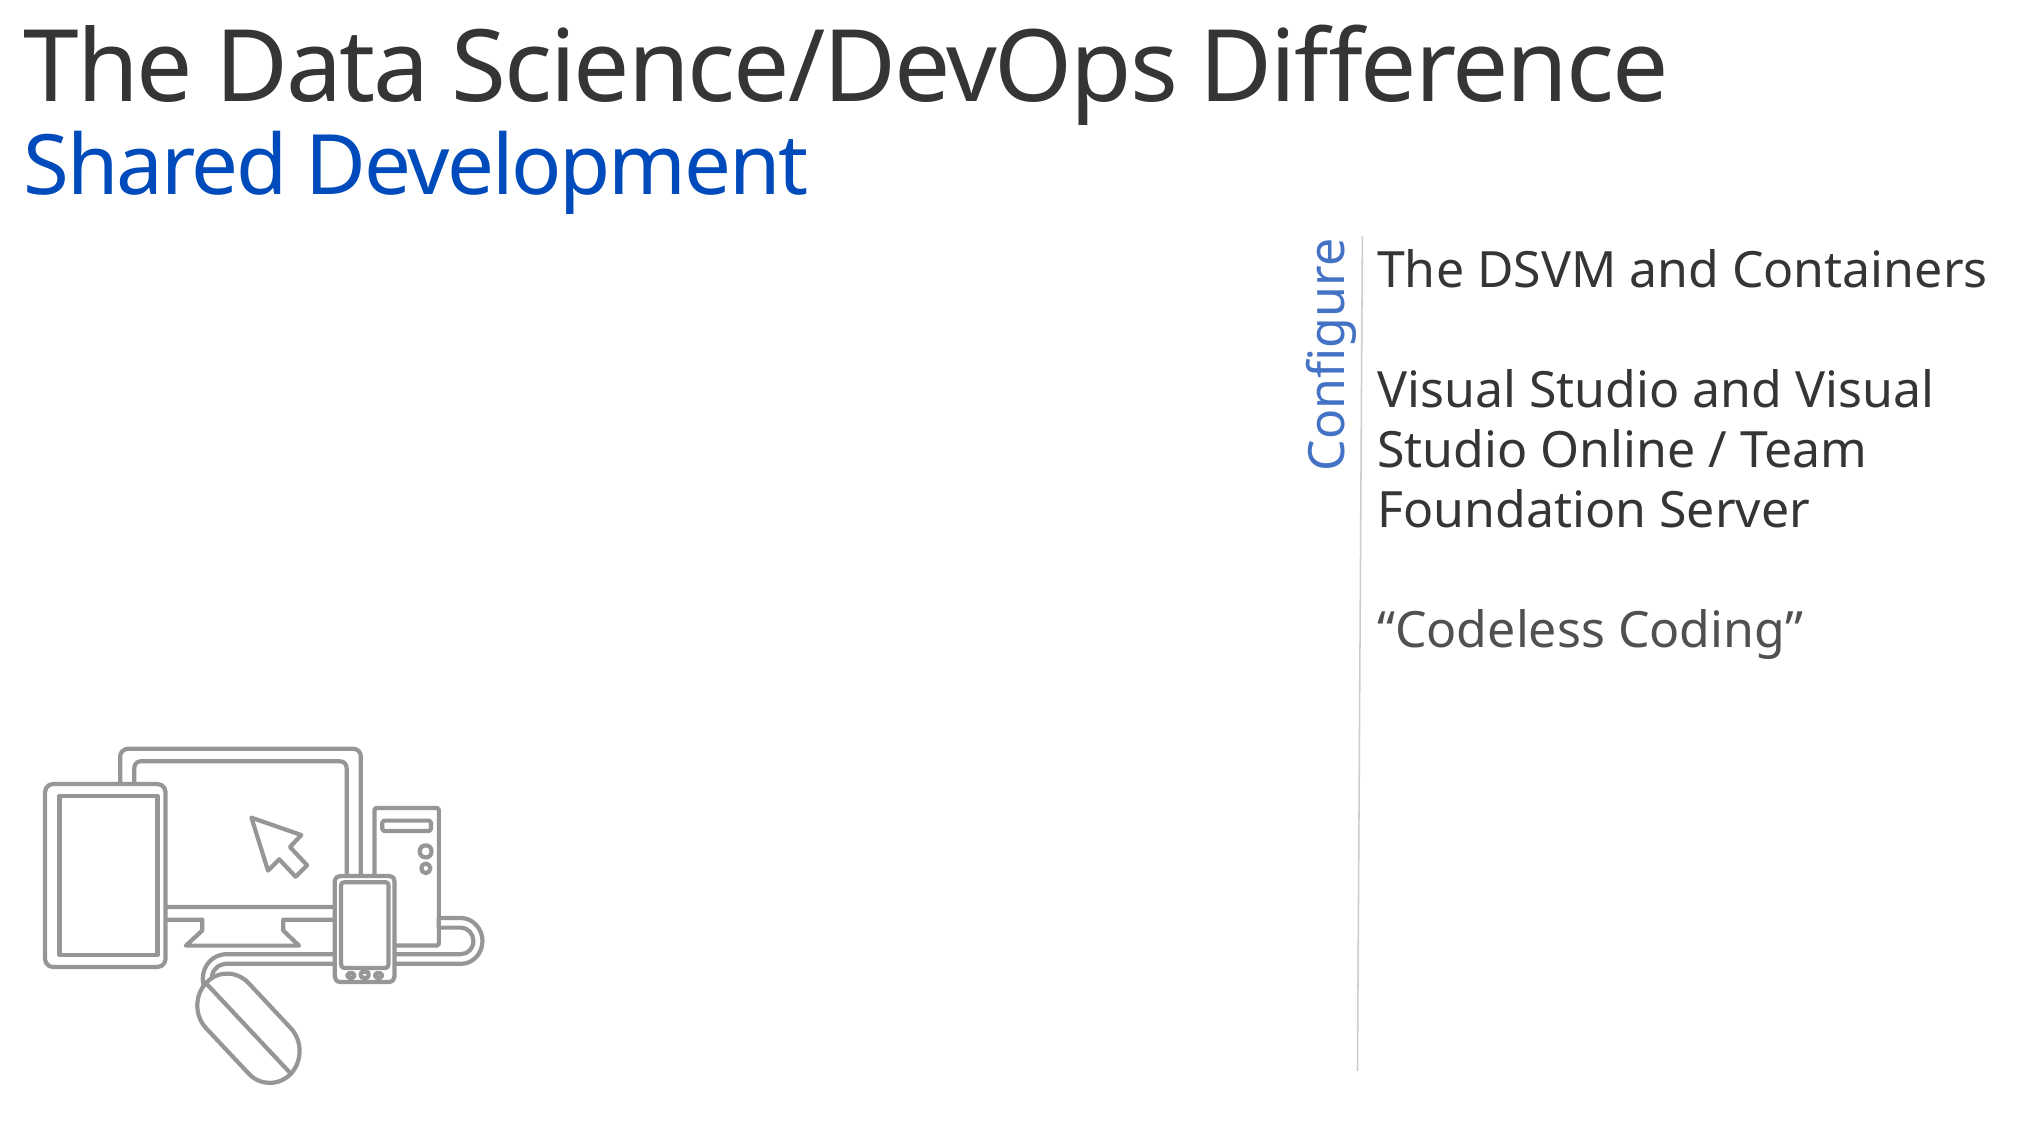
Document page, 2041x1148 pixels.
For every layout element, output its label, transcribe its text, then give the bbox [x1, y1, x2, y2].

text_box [1357, 235, 1363, 1072]
text_box The DSVM and Containers Visual Studio and Visual Studio Online / Team Foundation Server “Codeless Coding” [1362, 229, 2013, 665]
text_box The Data Science/DevOps Difference Shared Development [0, 0, 2041, 287]
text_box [44, 748, 483, 1087]
text_box Configure [1286, 223, 1362, 1148]
